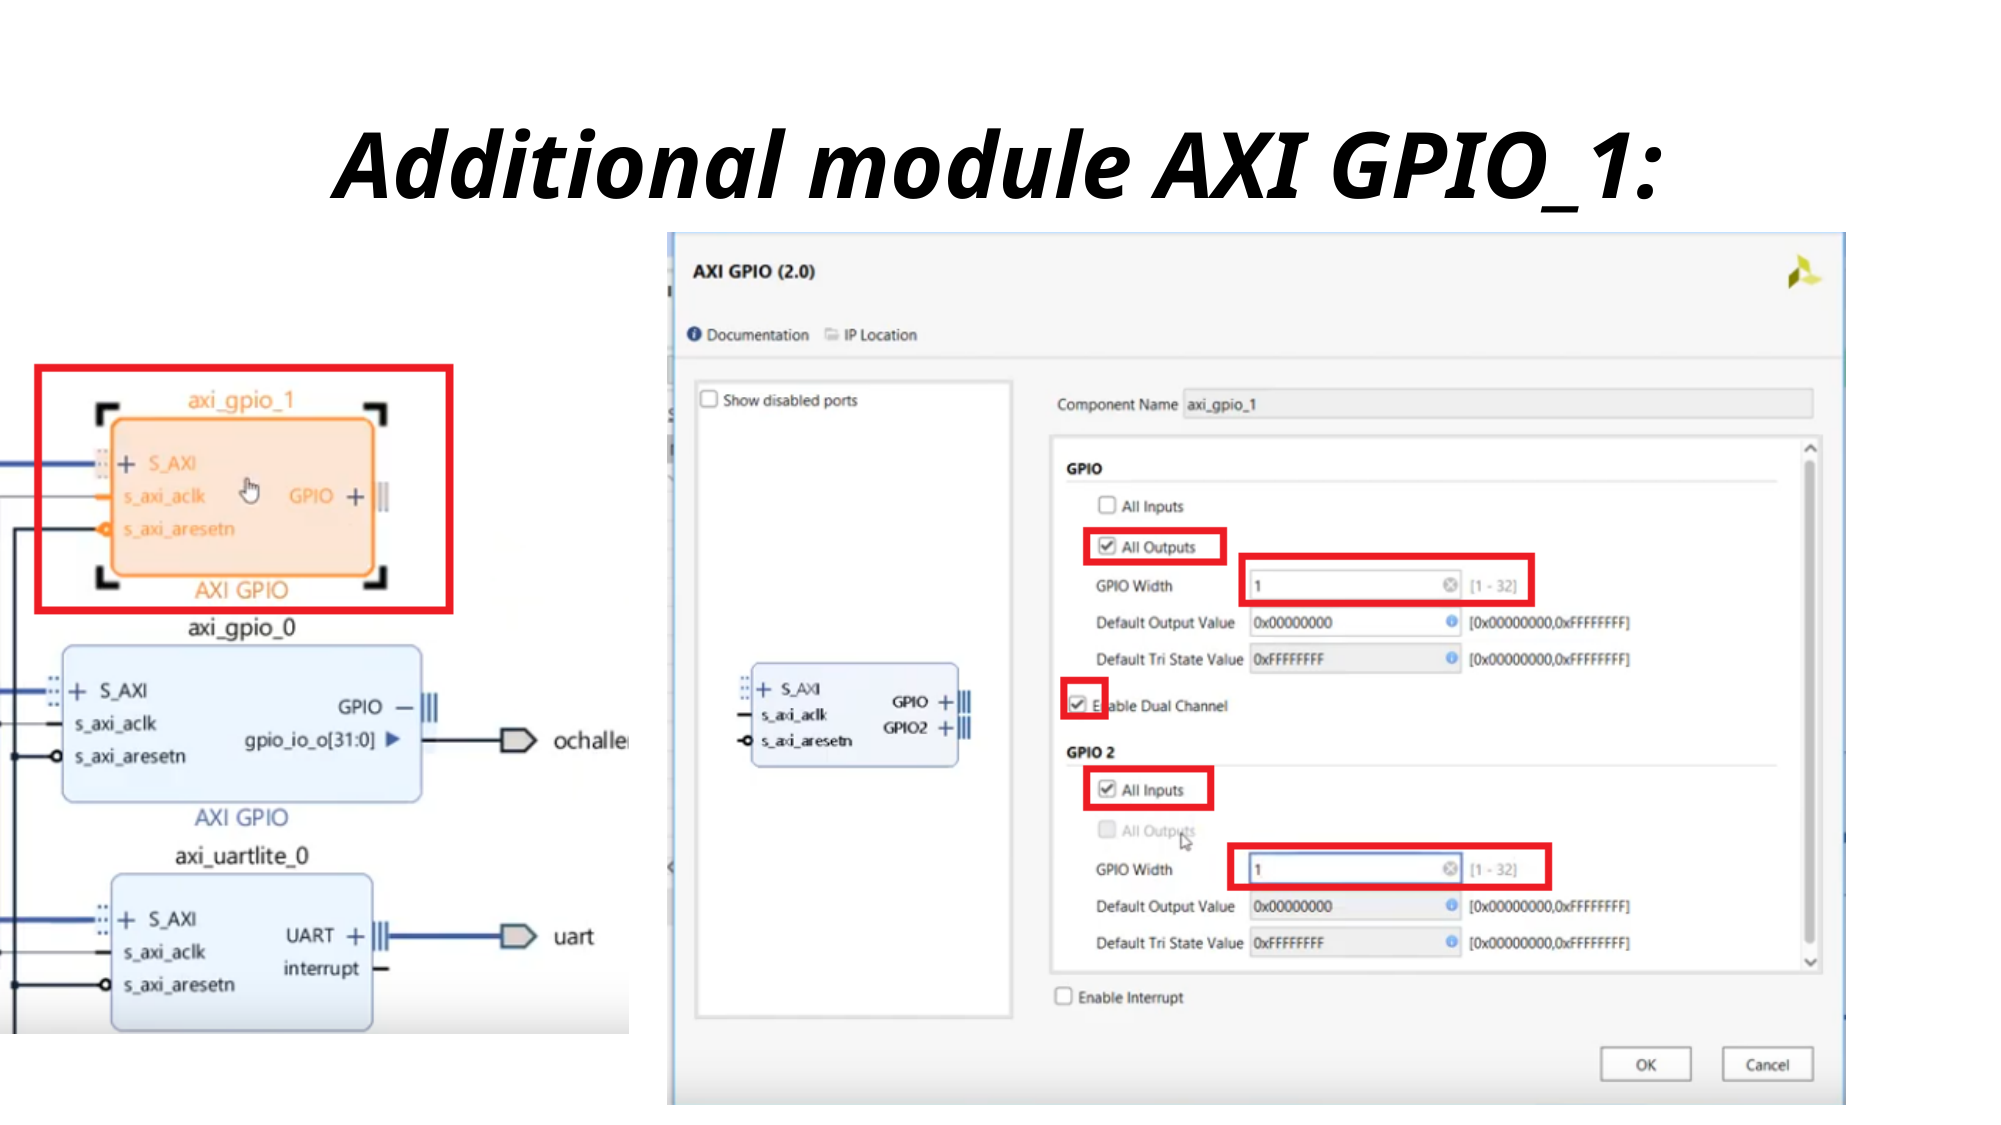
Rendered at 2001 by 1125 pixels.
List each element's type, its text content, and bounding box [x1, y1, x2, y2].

picture [0, 322, 629, 1034]
title Additional module AXI GPIO_1: [137, 59, 1863, 278]
picture [667, 232, 1846, 1105]
